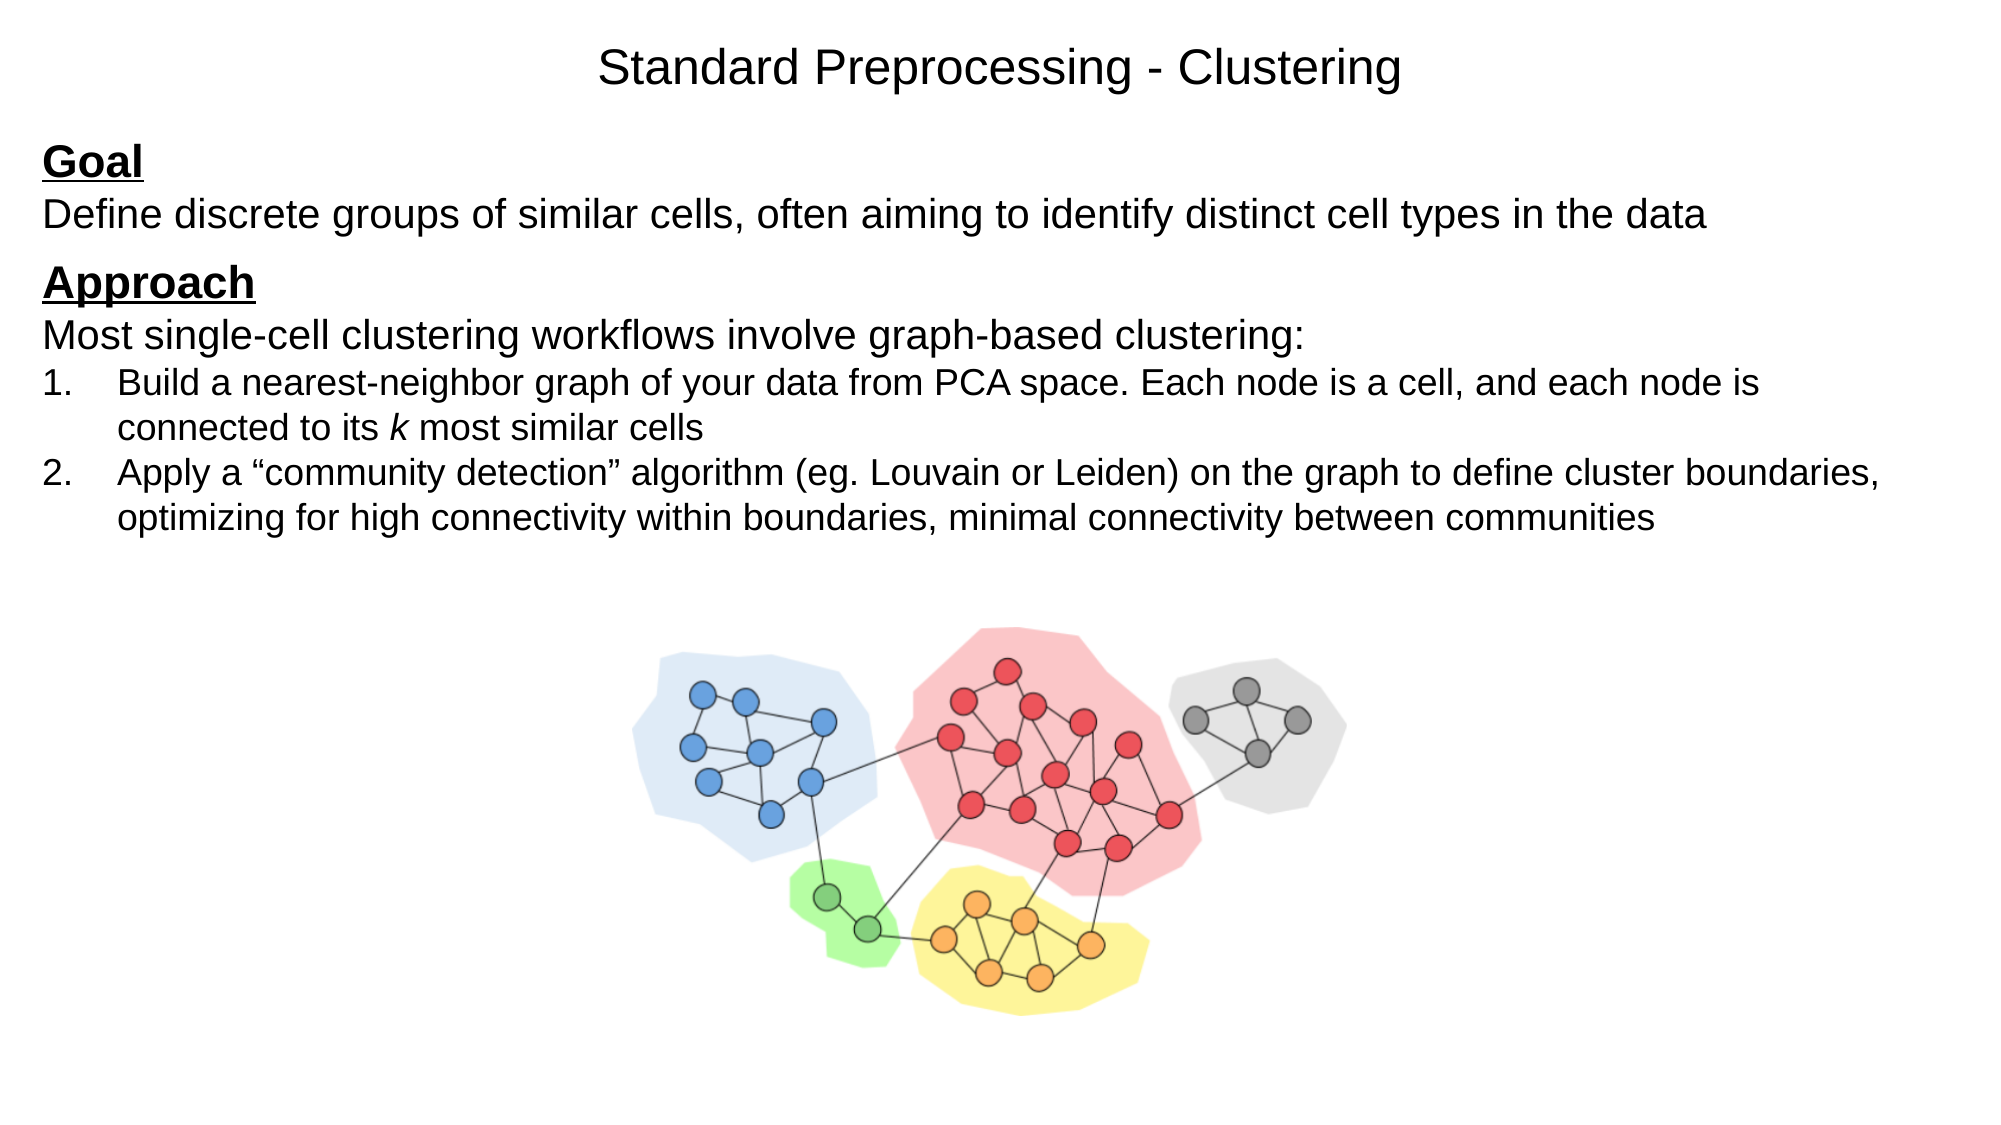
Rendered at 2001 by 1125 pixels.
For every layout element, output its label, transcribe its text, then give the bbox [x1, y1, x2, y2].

text_box Goal Define discrete groups of similar cells, often aiming to identify distinct cell types in the data [27, 124, 1950, 244]
text_box Approach Most single-cell clustering workflows involve graph-based clustering: Build a nearest-neighbor graph of your data from PCA space. Each node is a cell, and each node is connected to its k most similar cells Apply a “community detection” algorithm (eg. Louvain or Leiden) on the graph to define cluster boundaries, optimizing for high connectivity within boundaries, minimal connectivity between communities [27, 245, 1950, 546]
picture [618, 616, 1359, 1025]
text_box Standard Preprocessing - Clustering [0, 27, 2000, 102]
